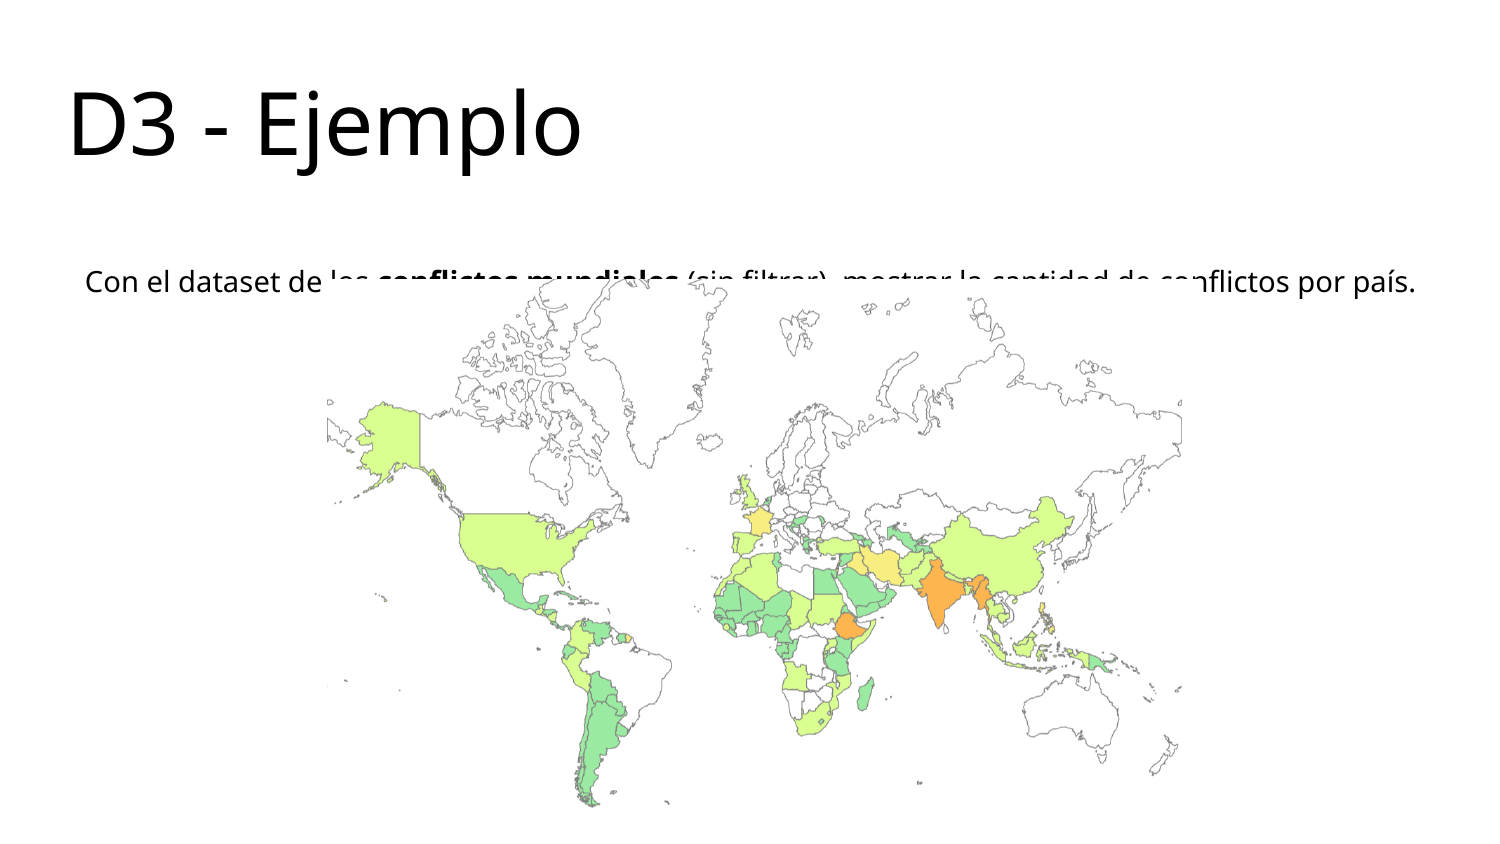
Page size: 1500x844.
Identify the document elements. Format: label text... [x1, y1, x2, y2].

title D3 - Ejemplo [51, 51, 1449, 189]
picture [322, 279, 1197, 813]
list Con el dataset de los conflictos mundiales (sin filtrar), mostrar la cantidad de conflictos por país. [69, 200, 1449, 326]
